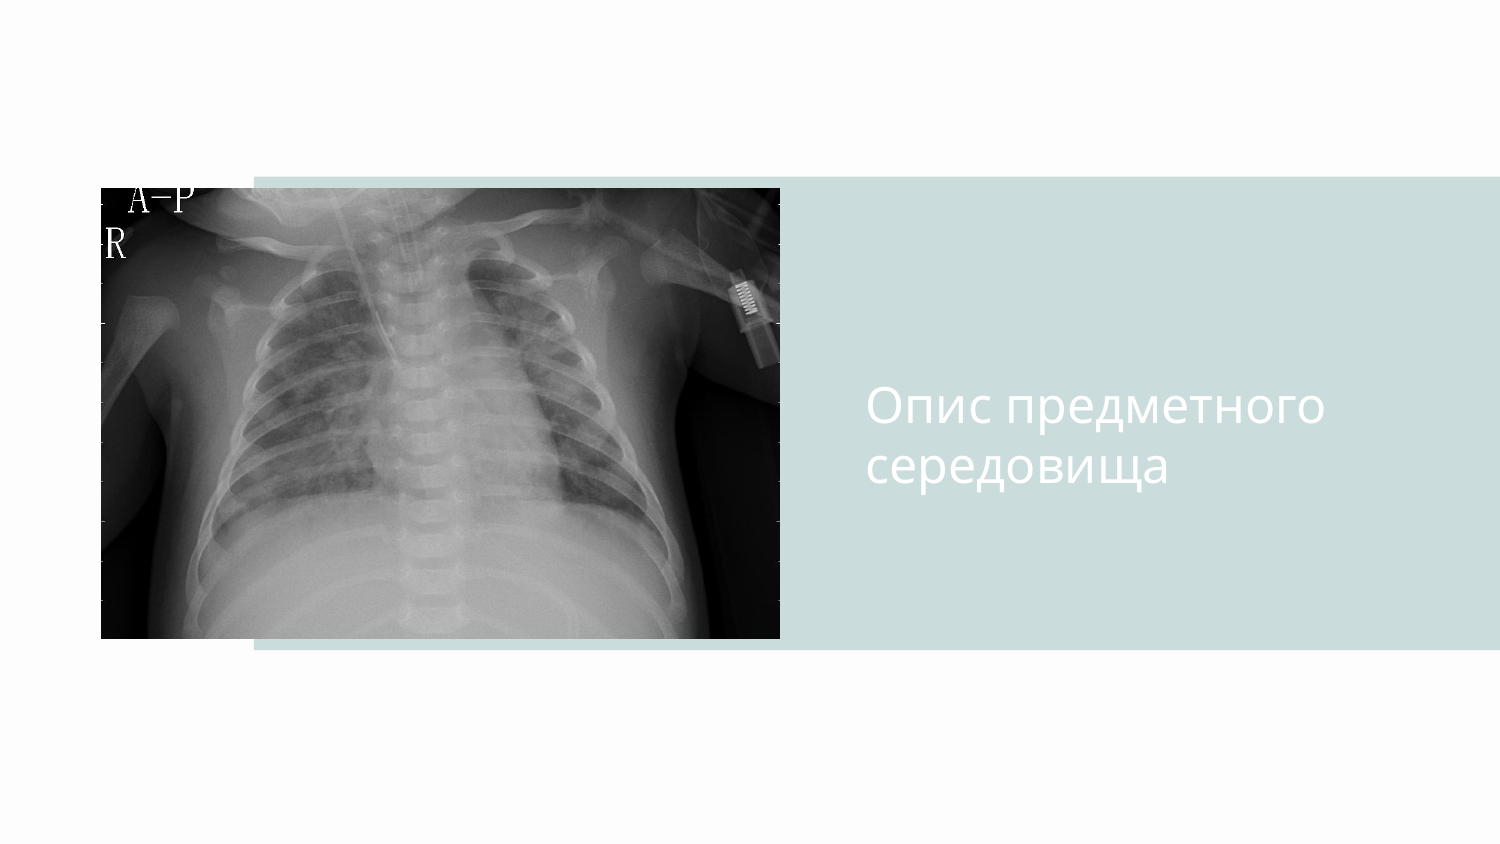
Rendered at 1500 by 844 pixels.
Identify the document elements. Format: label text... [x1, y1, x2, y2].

picture [100, 187, 780, 639]
text_box [253, 176, 1500, 651]
title Опис предметного середовища [850, 261, 1500, 509]
